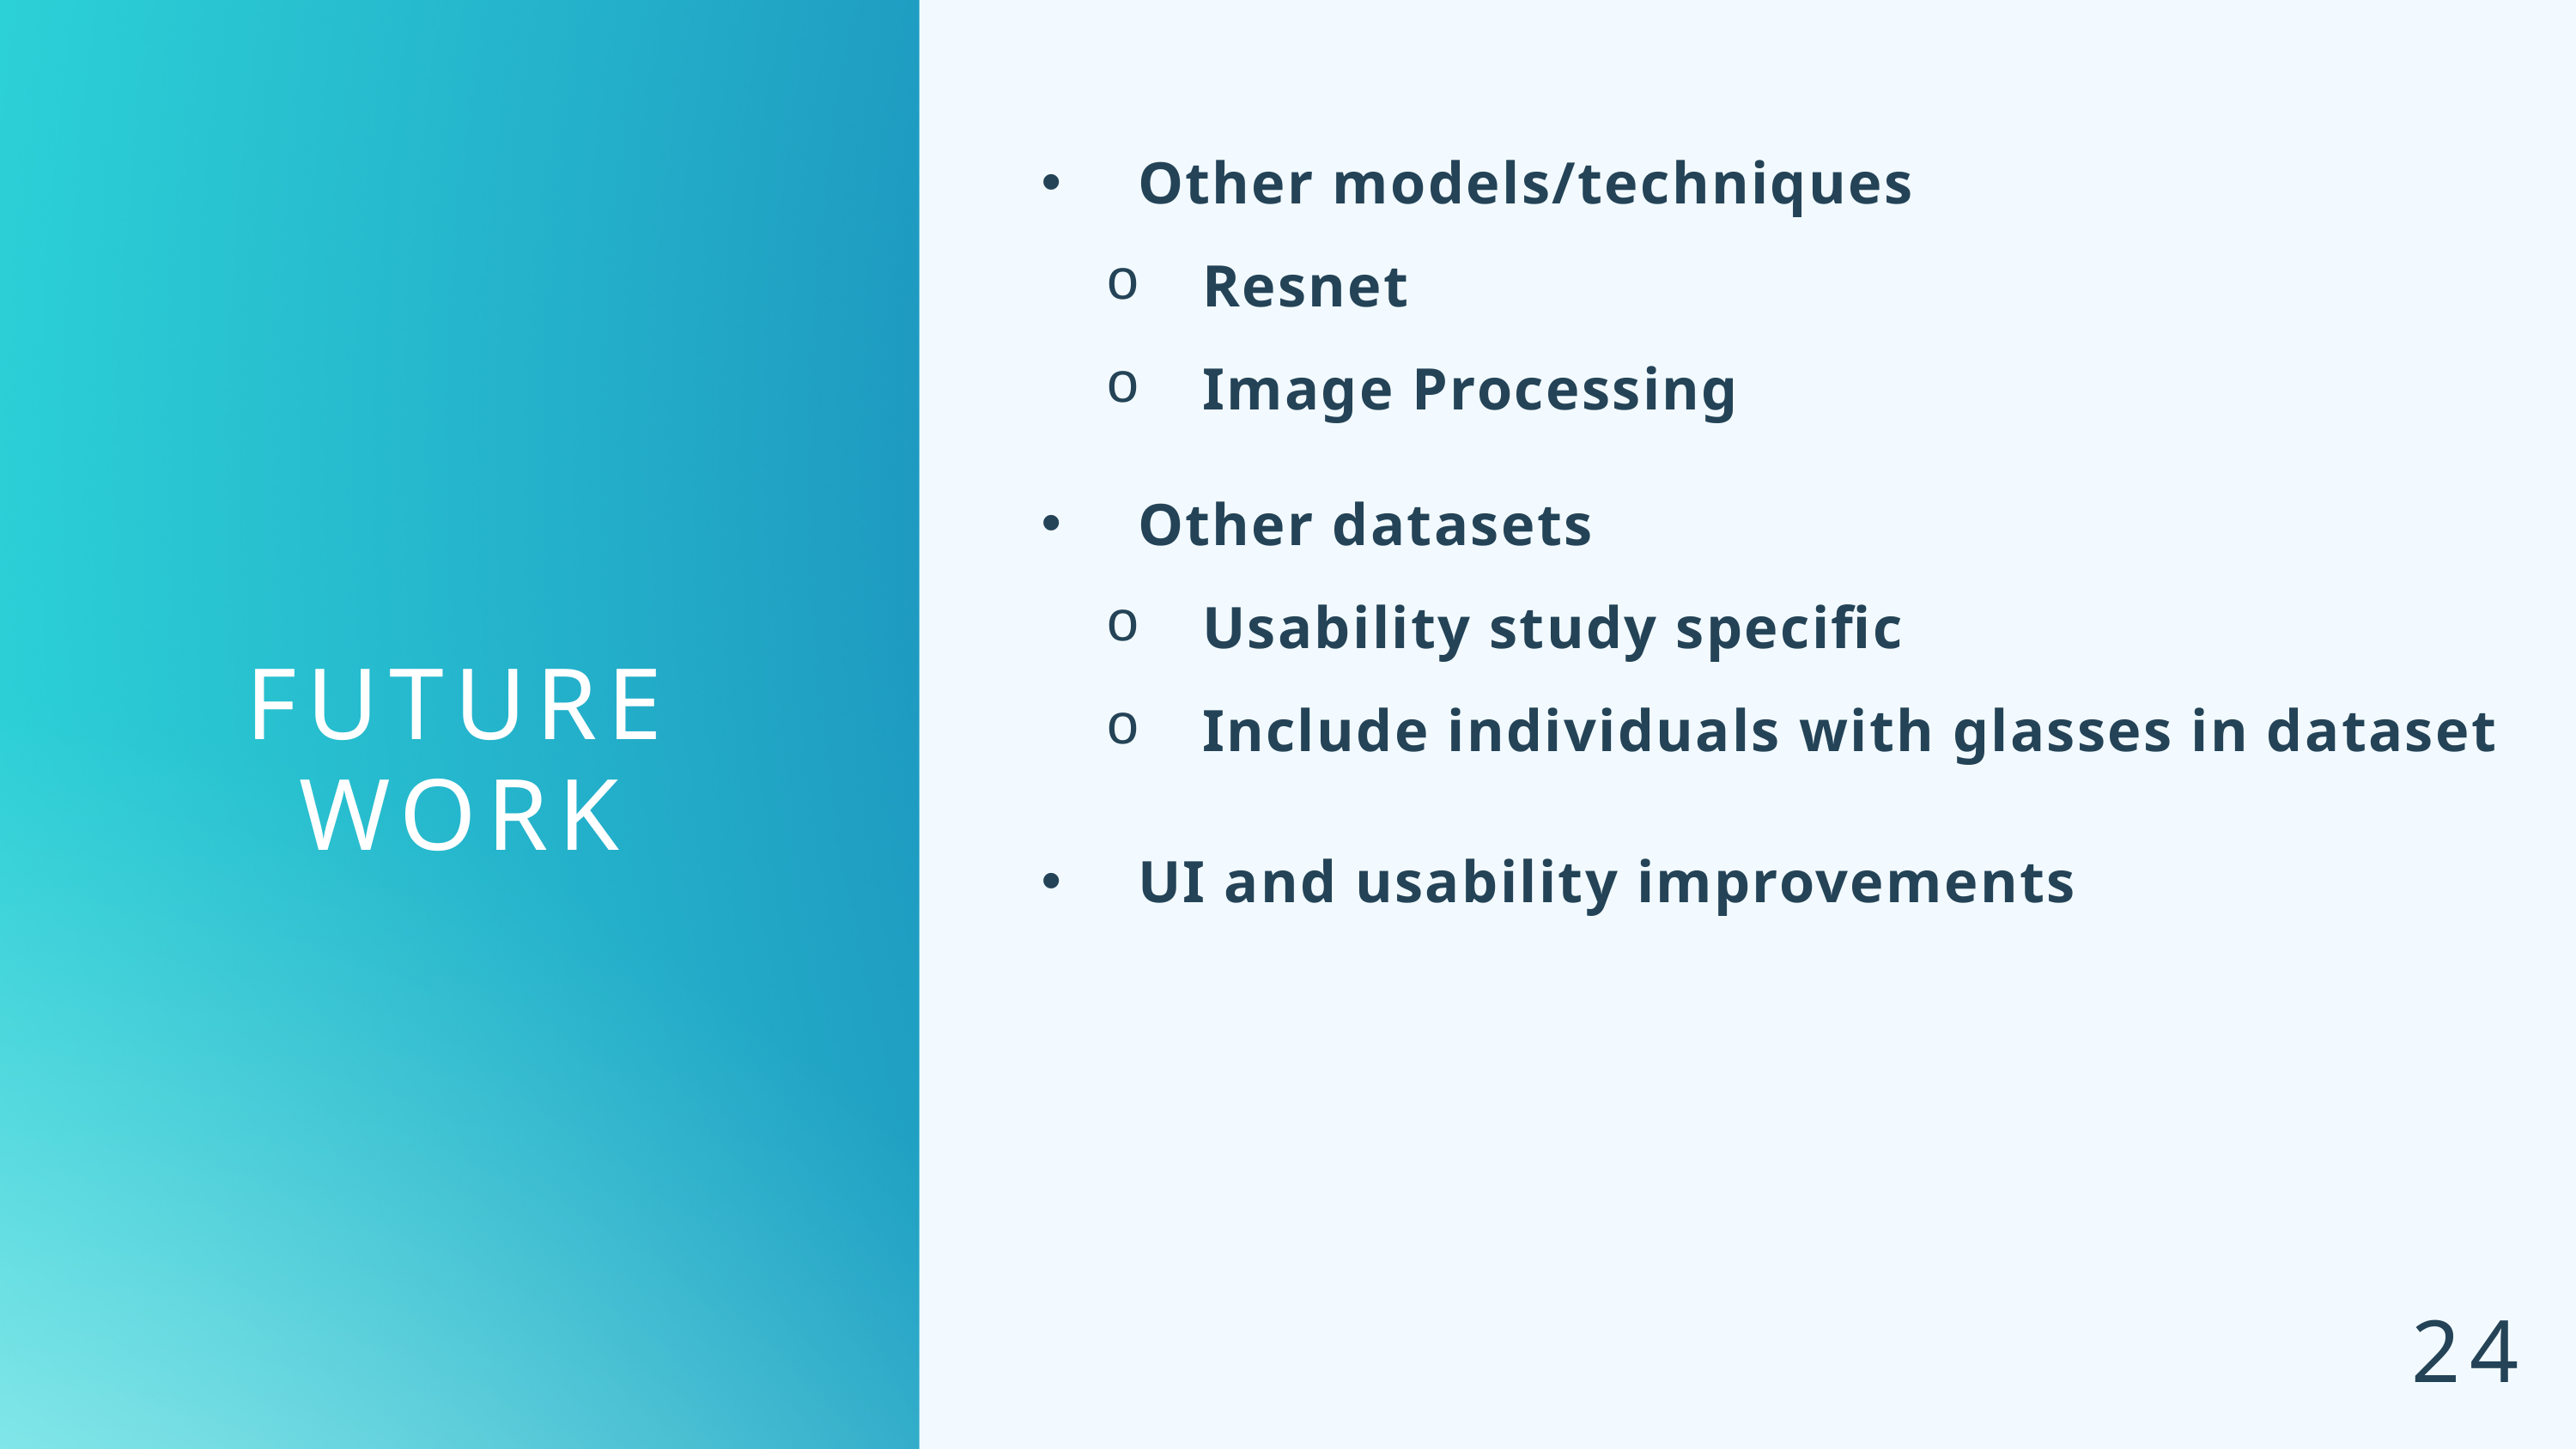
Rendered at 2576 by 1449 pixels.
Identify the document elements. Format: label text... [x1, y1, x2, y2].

picture [0, 0, 920, 1449]
text_box 24 [922, 1275, 2519, 1399]
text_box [397, 112, 2576, 907]
